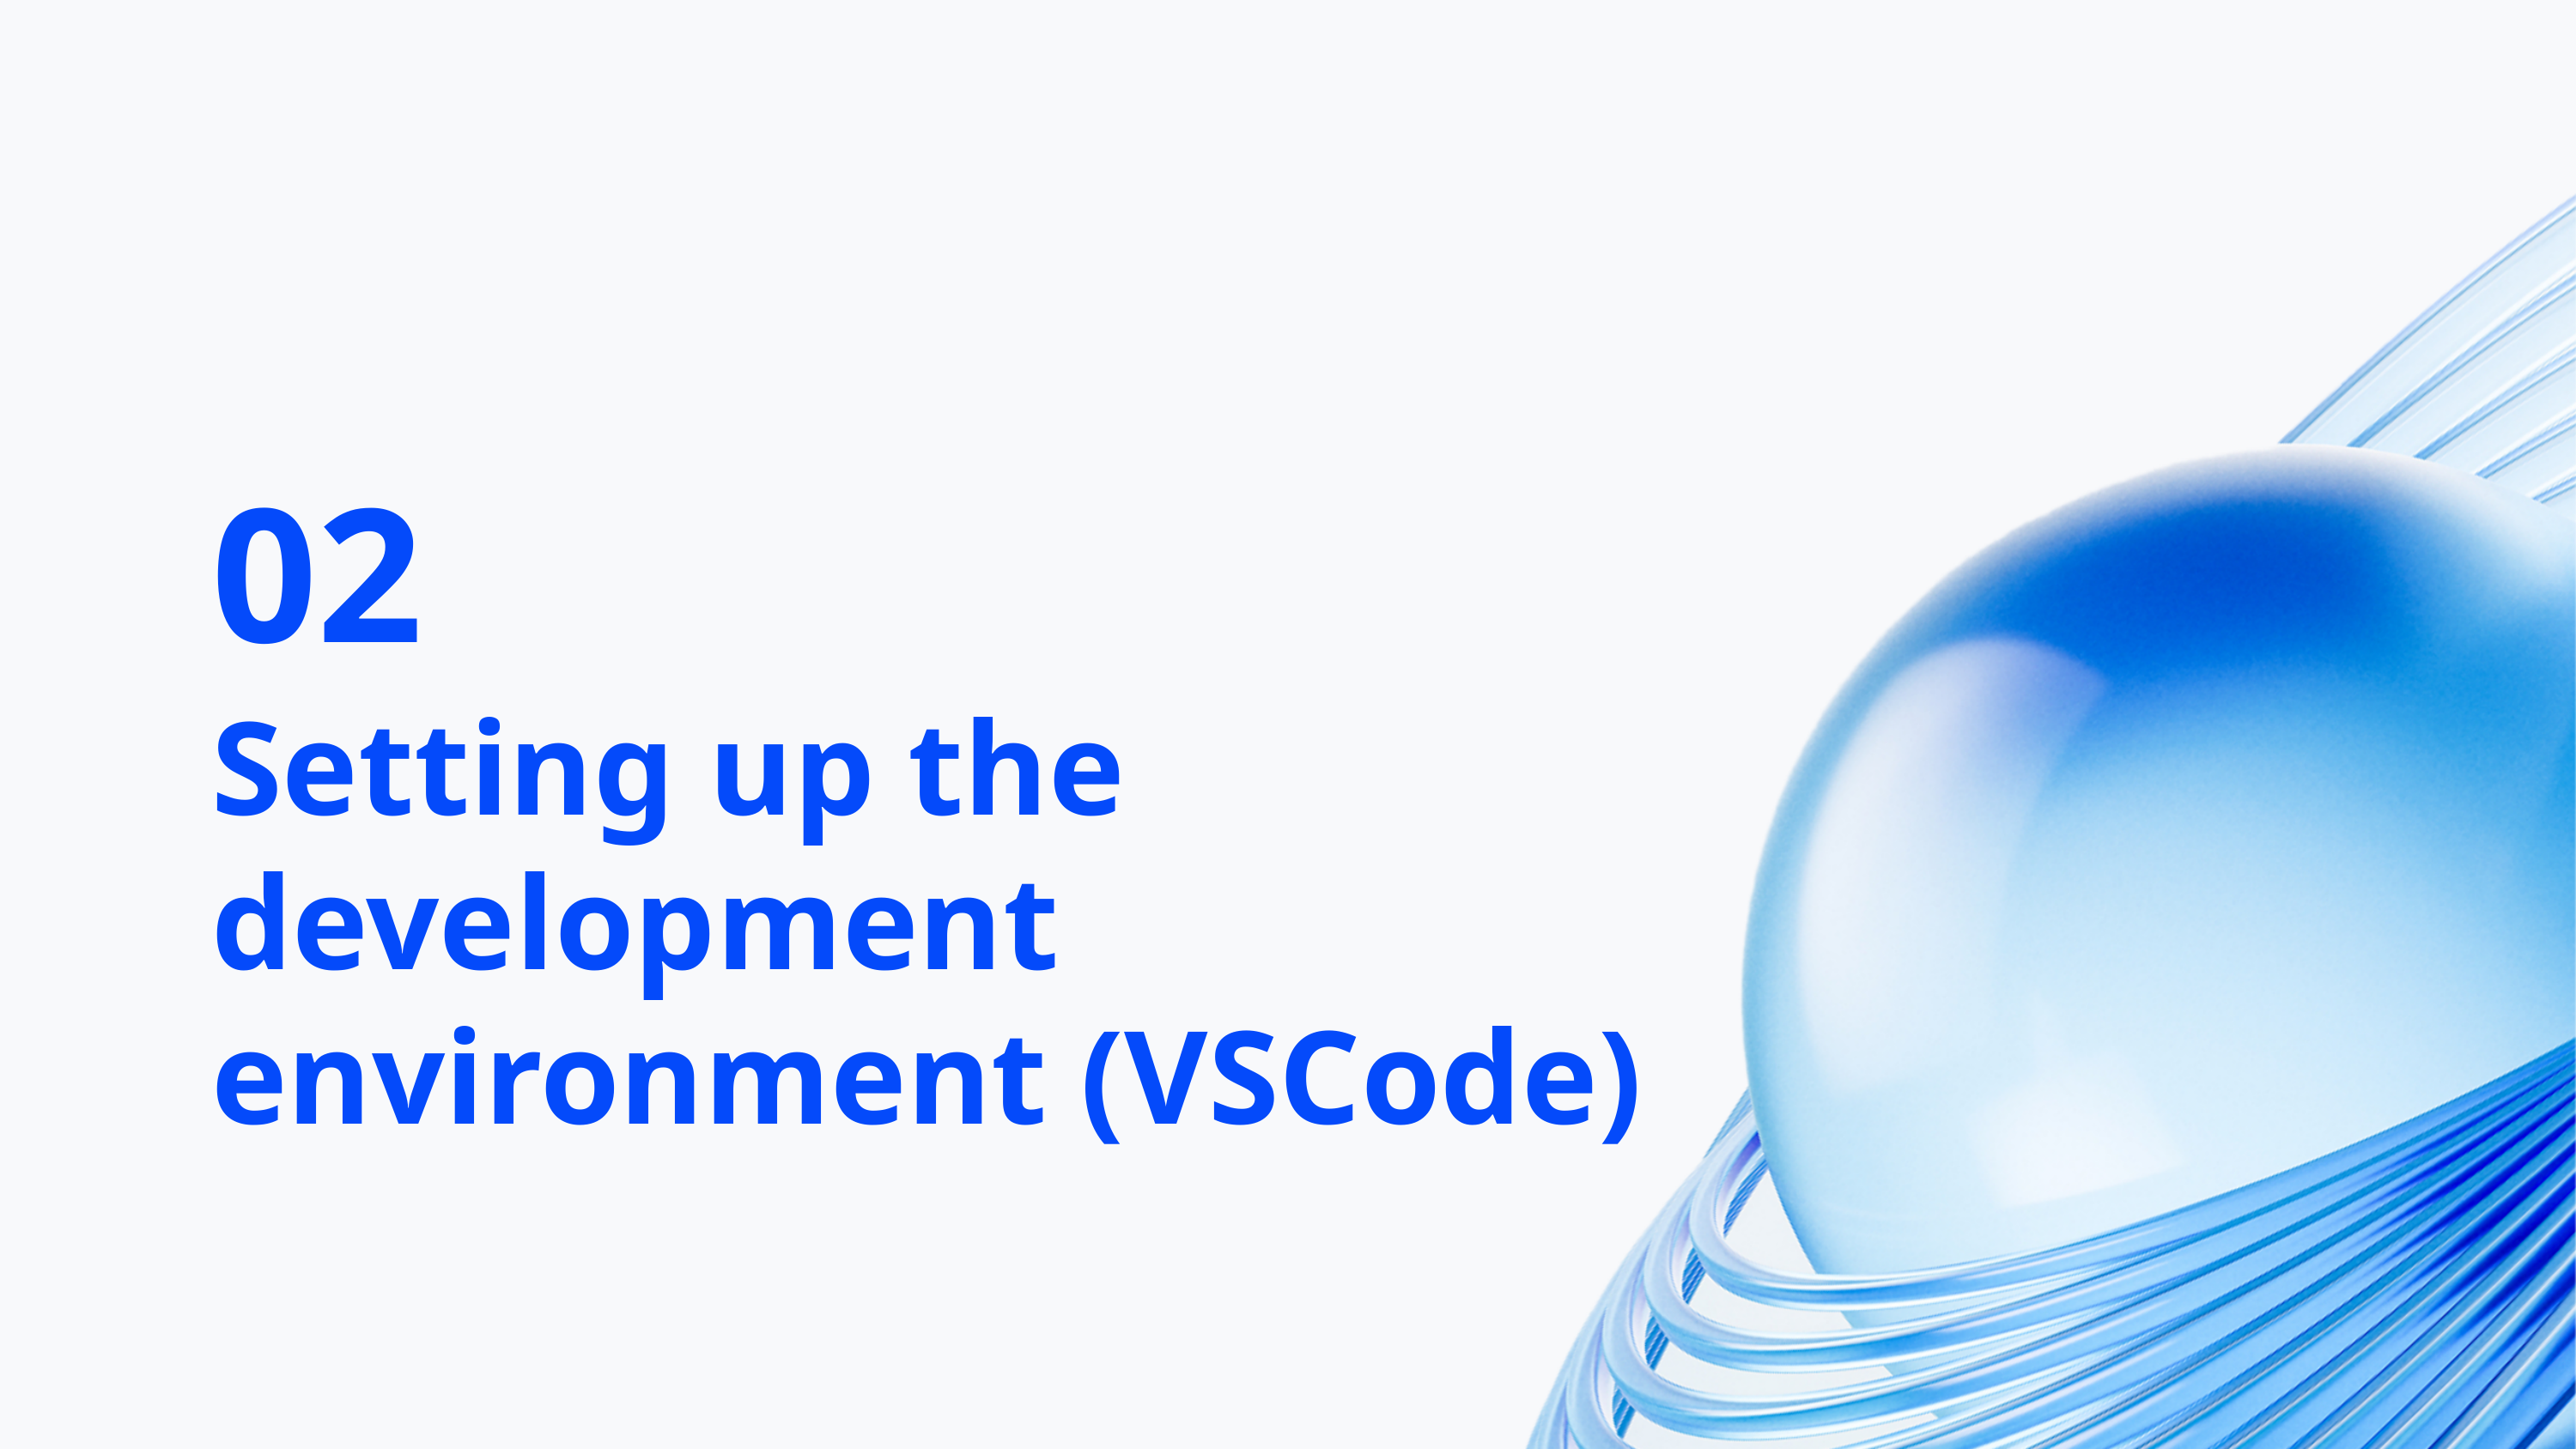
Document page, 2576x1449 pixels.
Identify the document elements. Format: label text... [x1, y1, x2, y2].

picture [0, 0, 2576, 1449]
title Setting up the development environment (VSCode) [198, 679, 1723, 1165]
list 02 [198, 389, 700, 679]
